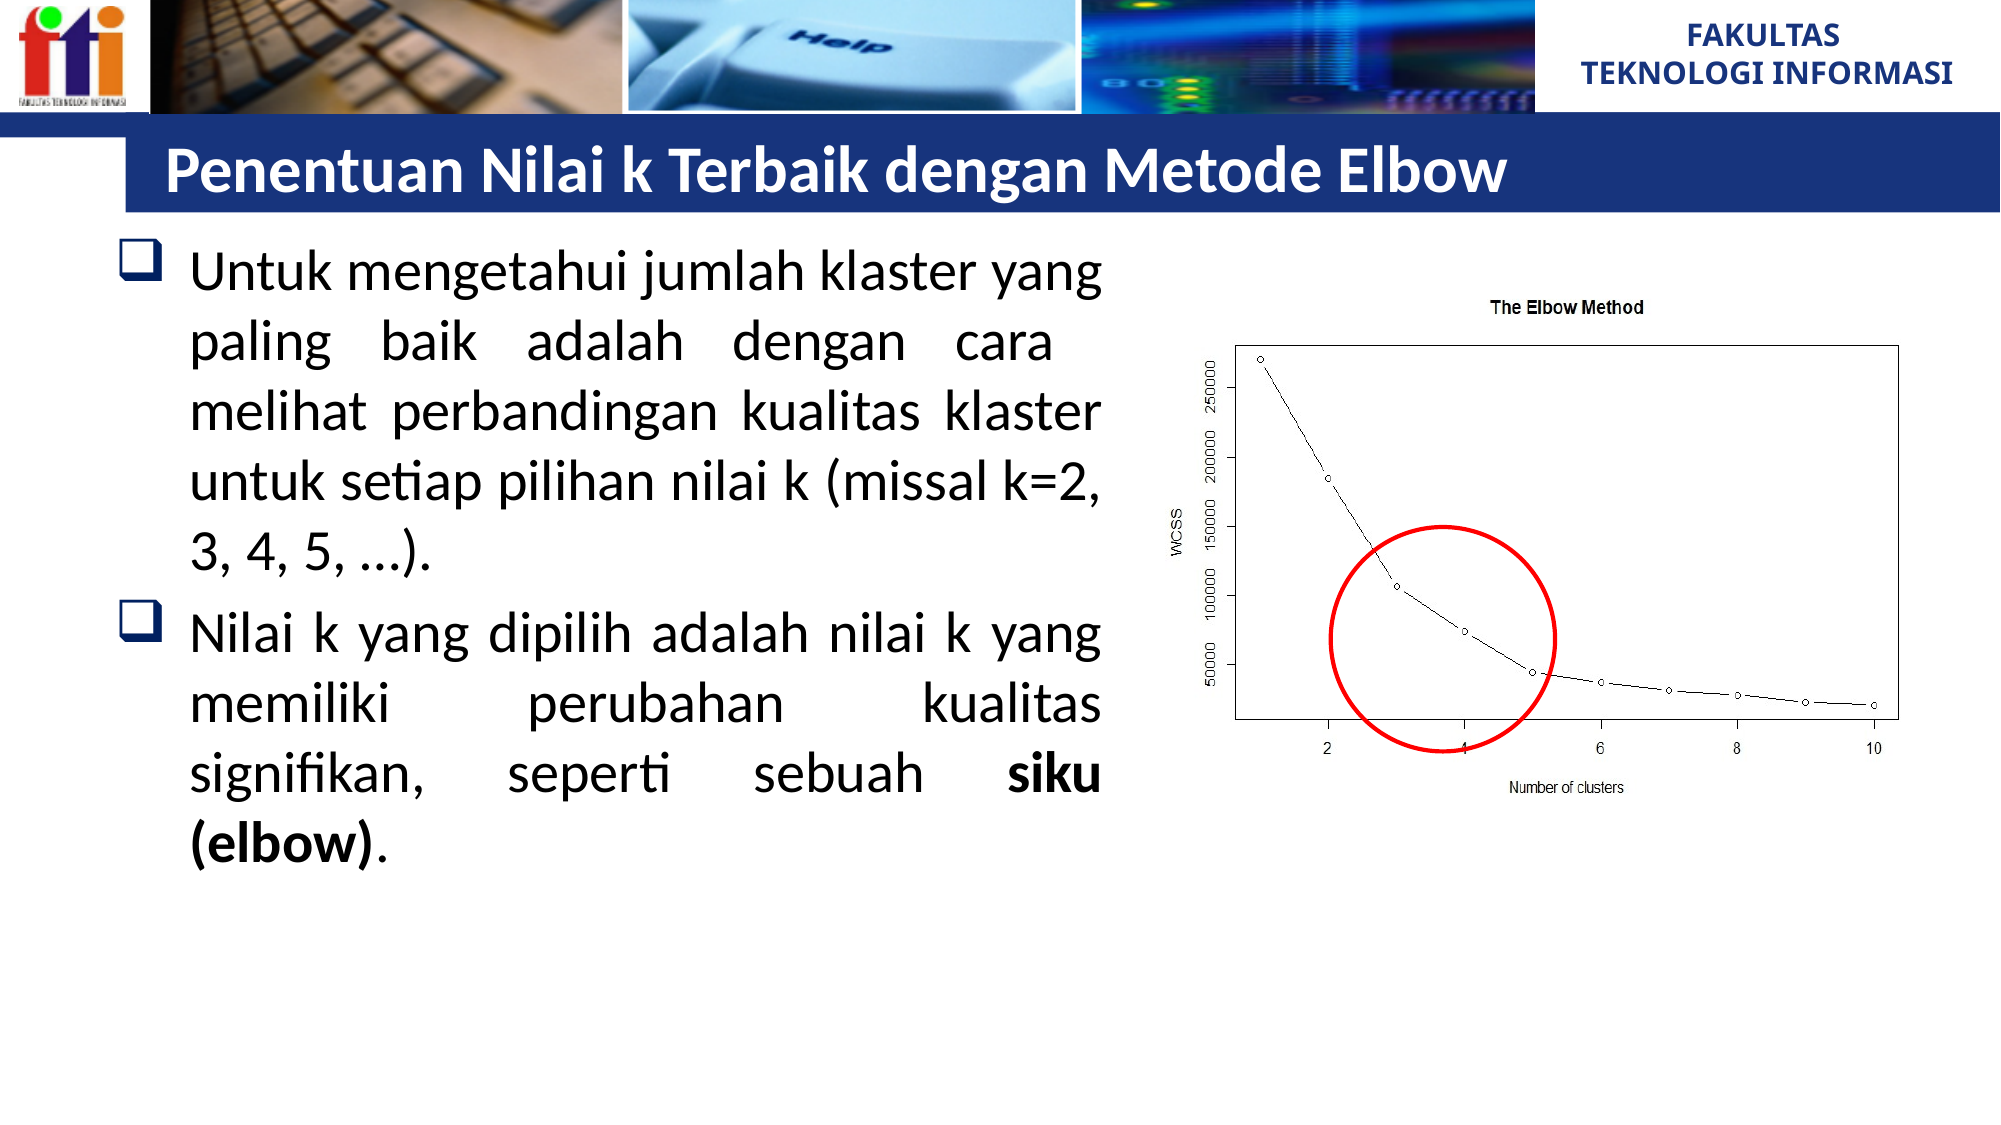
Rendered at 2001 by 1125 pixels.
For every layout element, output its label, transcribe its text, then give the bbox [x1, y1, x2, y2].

picture [19, 6, 126, 106]
list Untuk mengetahui jumlah klaster yang paling baik adalah dengan cara melihat perbandingan kualitas klaster untuk setiap pilihan nilai k (missal k=2, 3, 4, 5, …). Nilai k yang dipilih adalah nilai k yang memiliki perubahan kualitas signifikan, seperti sebuah siku (elbow). [99, 224, 1119, 1038]
picture [1165, 266, 1934, 816]
title Penentuan Nilai k Terbaik dengan Metode Elbow [149, 119, 1934, 213]
picture [149, 0, 1535, 114]
